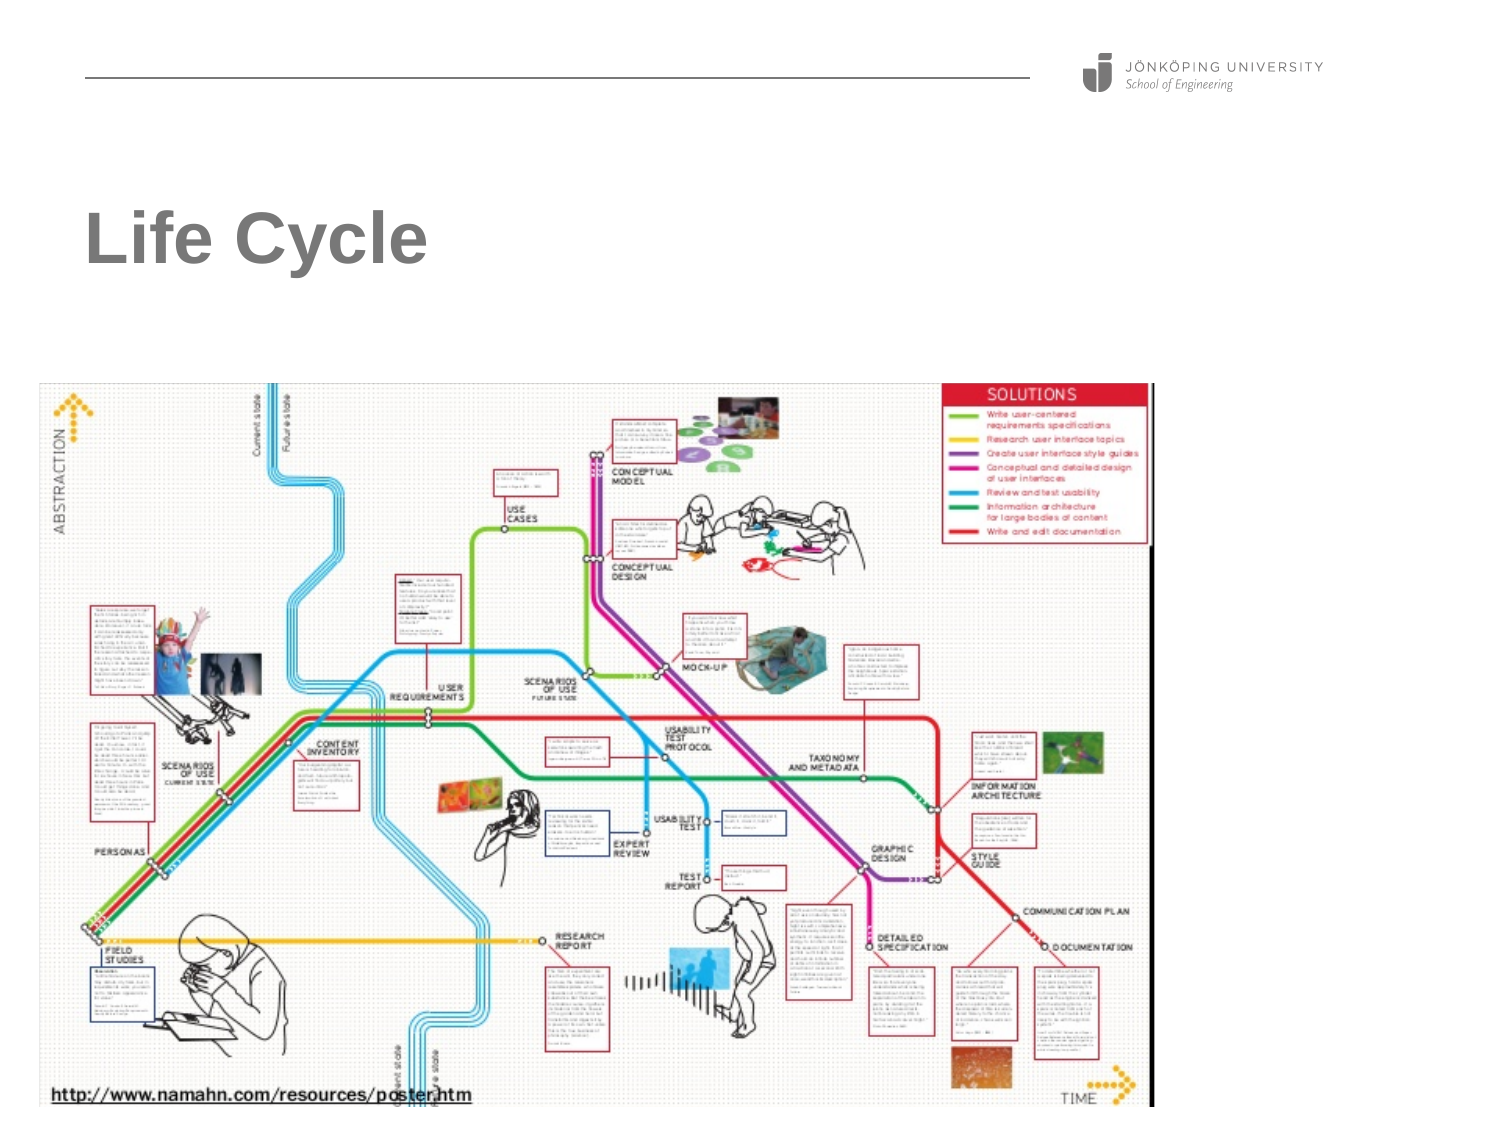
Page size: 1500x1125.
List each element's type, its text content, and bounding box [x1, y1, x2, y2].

title Life Cycle [70, 193, 1155, 318]
picture [39, 383, 1155, 1107]
picture [1083, 53, 1323, 92]
